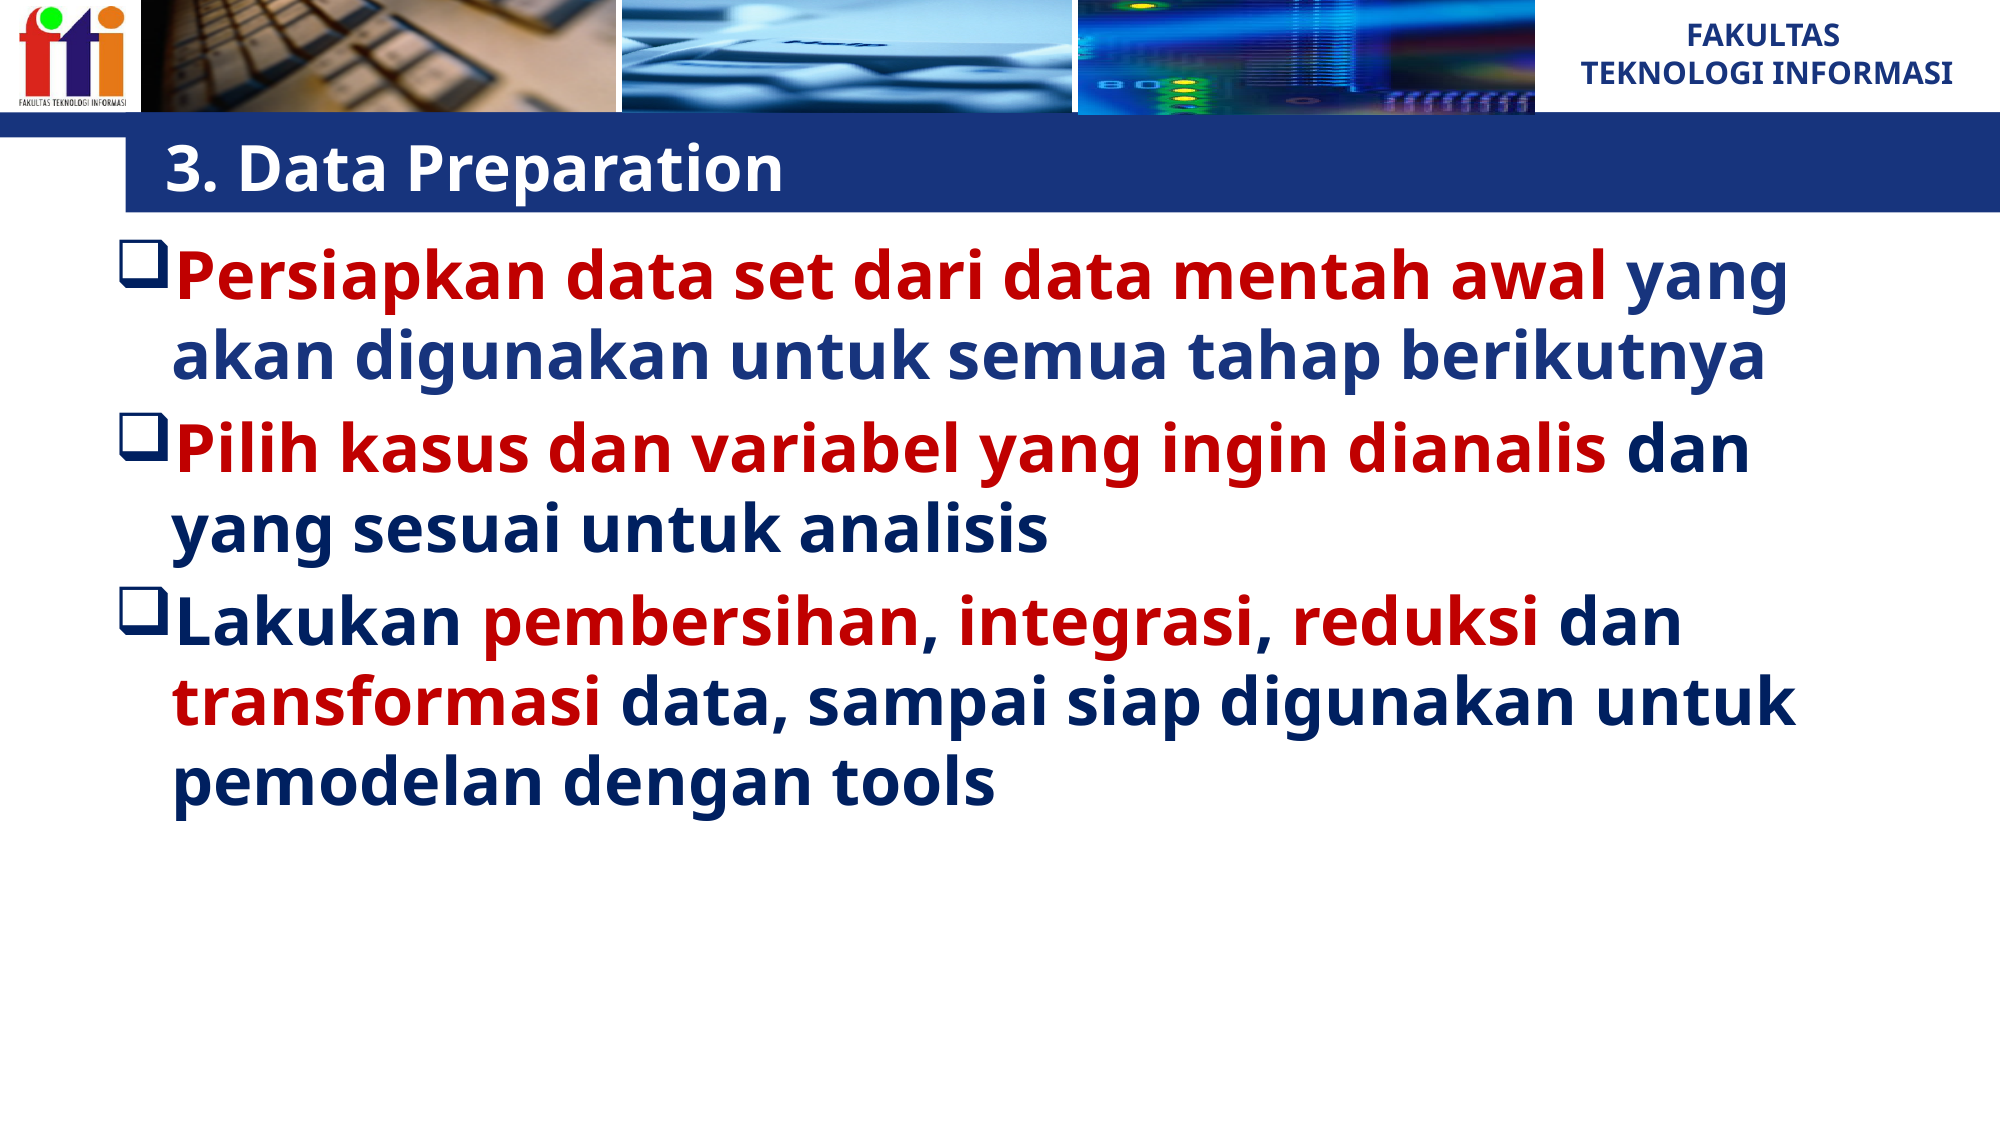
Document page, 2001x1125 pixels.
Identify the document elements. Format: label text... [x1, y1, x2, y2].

picture [141, 0, 616, 112]
picture [1078, 0, 1535, 115]
list Persiapkan data set dari data mentah awal yang akan digunakan untuk semua tahap berikutnya Pilih kasus dan variabel yang ingin dianalis dan yang sesuai untuk analisis Lakukan pembersihan, integrasi, reduksi dan transformasi data, sampai siap digunakan untuk pemodelan dengan tools [99, 224, 1901, 1038]
picture [622, 0, 1072, 113]
picture [19, 6, 126, 106]
title 3. Data Preparation [149, 119, 1934, 213]
